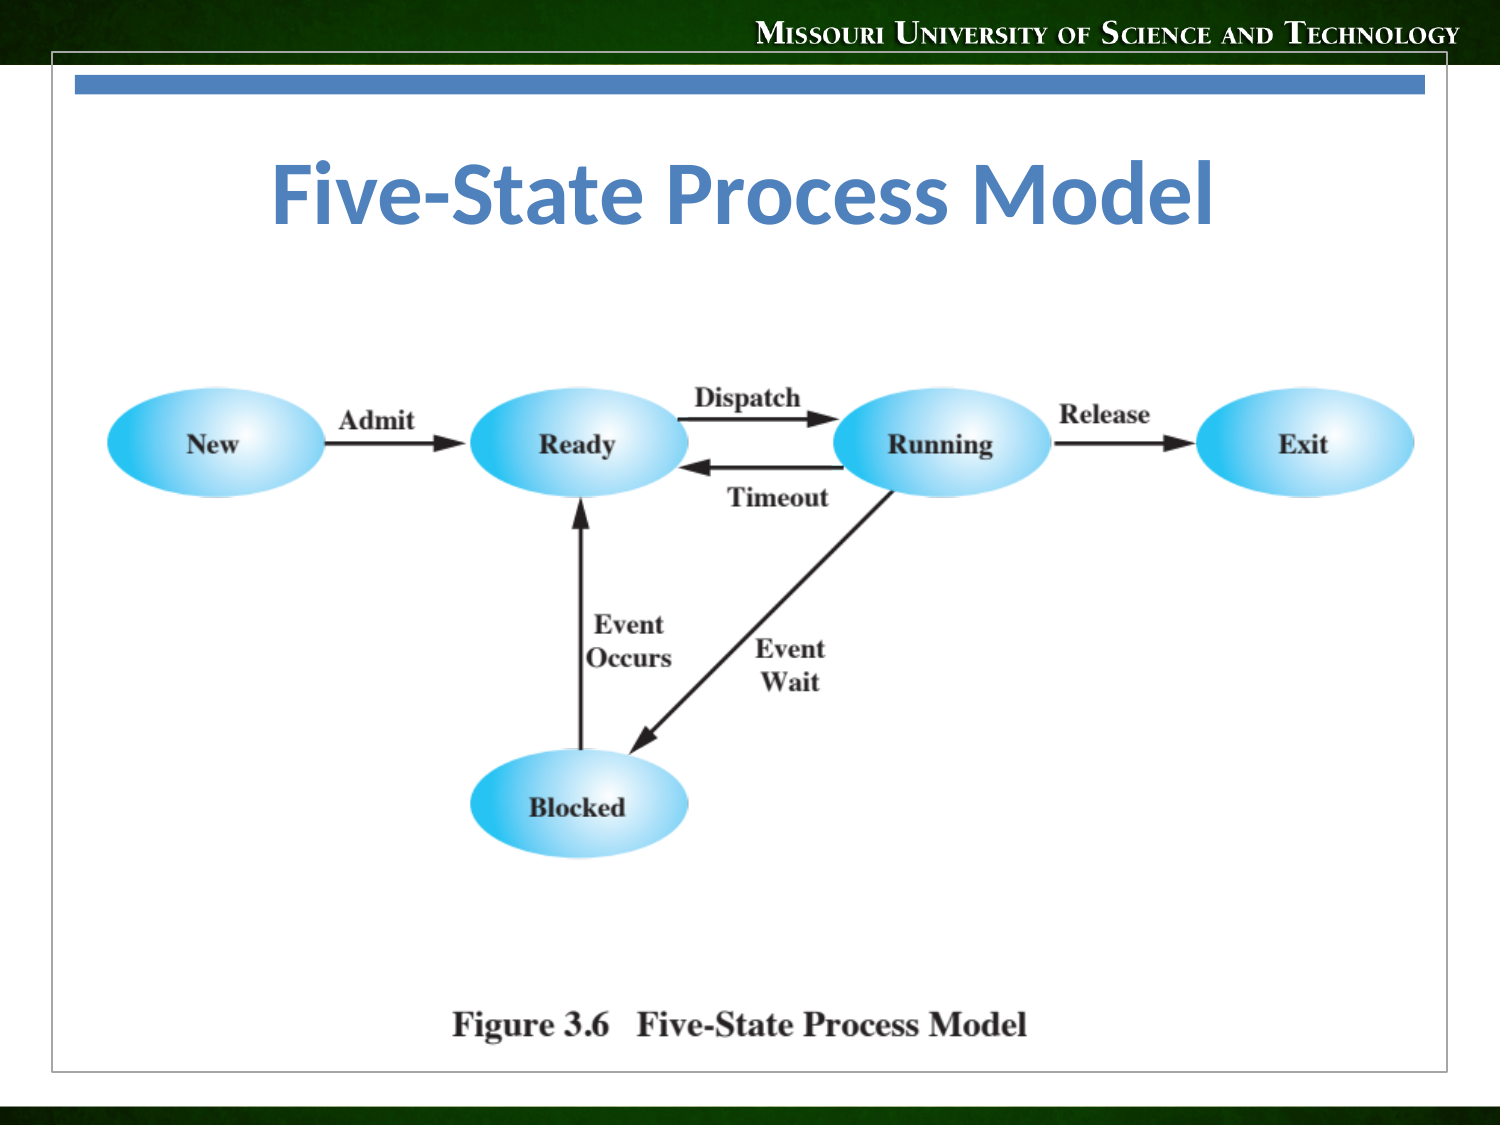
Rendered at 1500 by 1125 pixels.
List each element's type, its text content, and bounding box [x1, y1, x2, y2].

title Five-State Process Model [75, 125, 1413, 250]
picture [0, 0, 1500, 1125]
